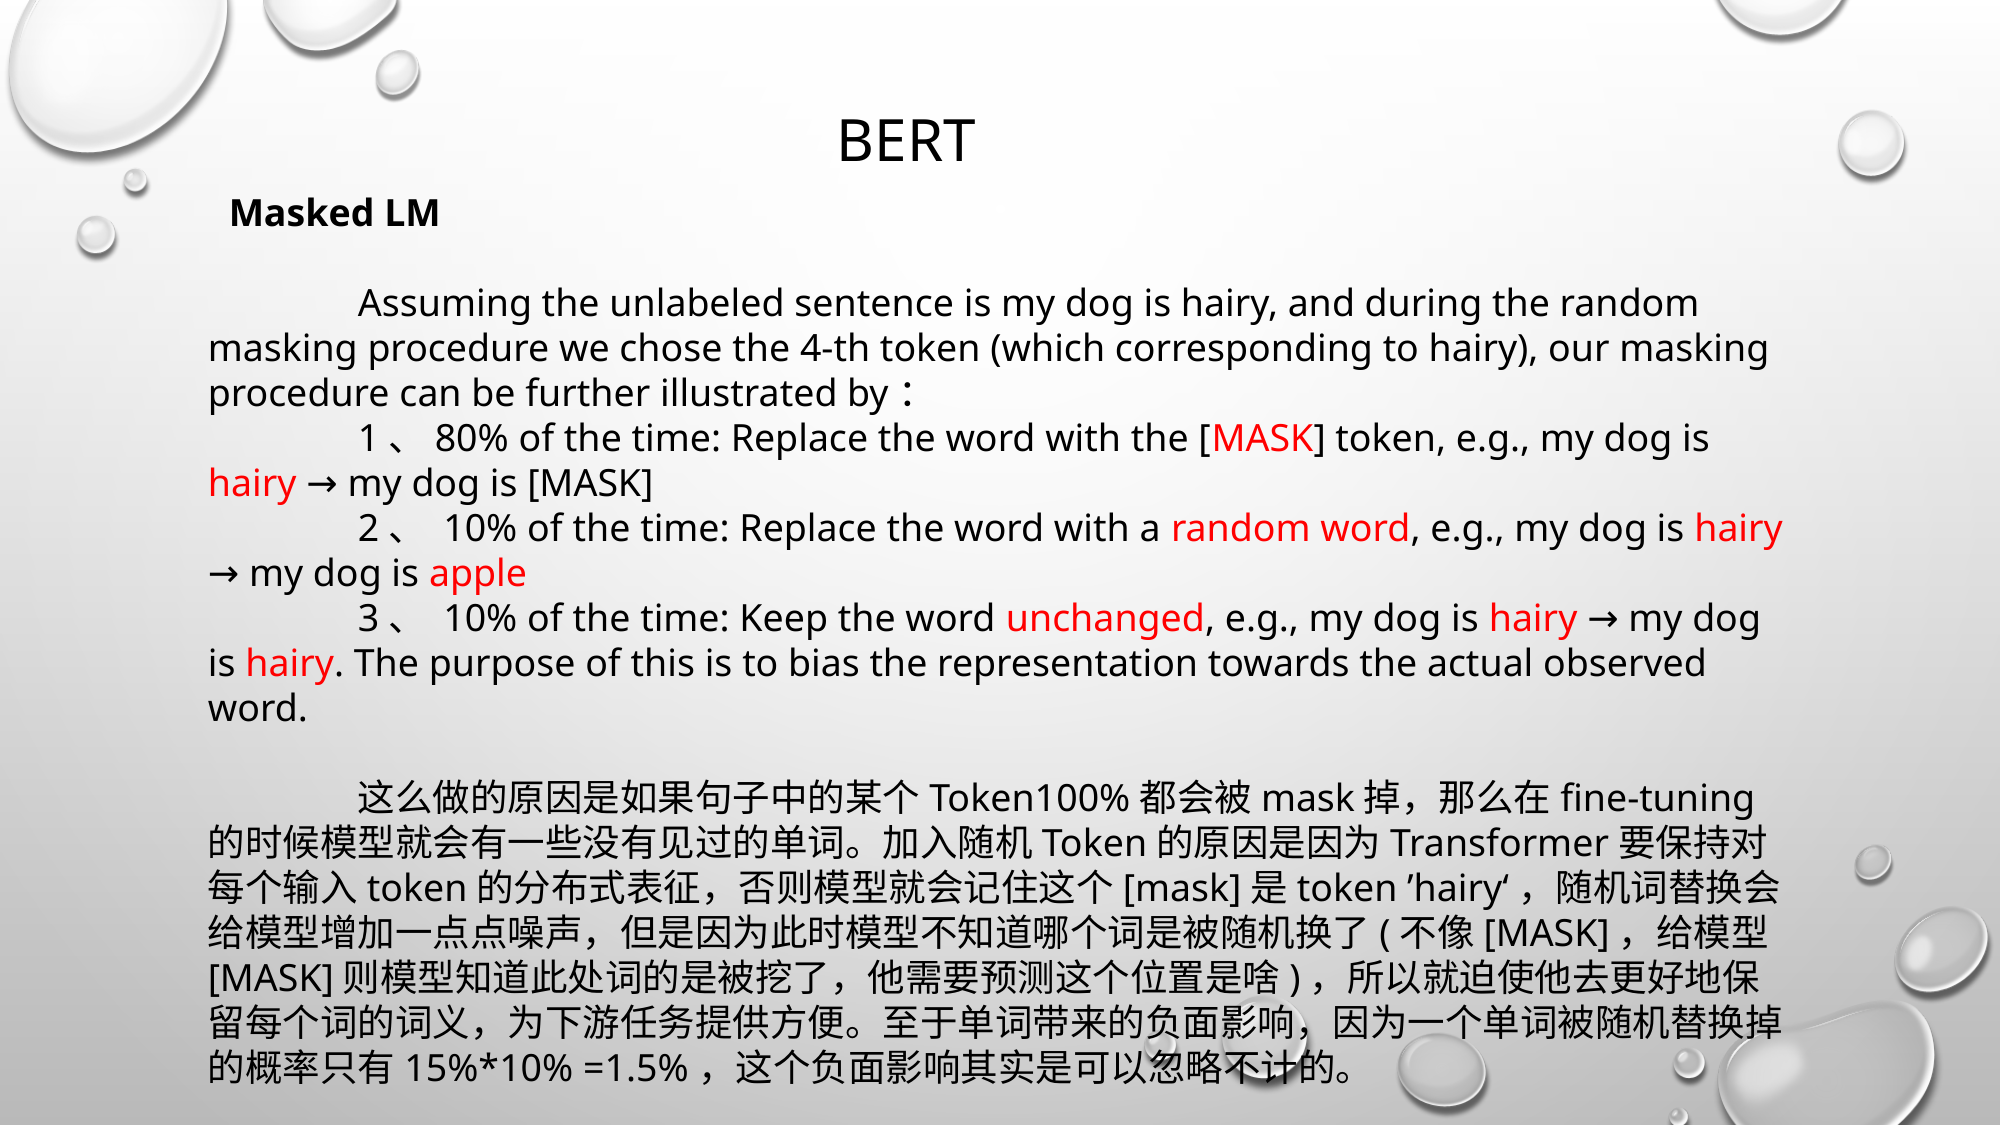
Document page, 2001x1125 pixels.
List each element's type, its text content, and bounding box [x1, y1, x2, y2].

text_box Assuming the unlabeled sentence is my dog is hairy, and during the random masking procedure we chose the 4-th token (which corresponding to hairy), our masking procedure can be further illustrated by： 1、80% of the time: Replace the word with the [MASK] token, e.g., my dog is hairy → my dog is [MASK] 2、 10% of the time: Replace the word with a random word, e.g., my dog is hairy → my dog is apple 3、 10% of the time: Keep the word unchanged, e.g., my dog is hairy → my dog is hairy. The purpose of this is to bias the representation towards the actual observed word. 这么做的原因是如果句子中的某个Token100%都会被mask掉，那么在fine-tuning的时候模型就会有一些没有见过的单词。加入随机Token的原因是因为Transformer要保持对每个输入token的分布式表征，否则模型就会记住这个[mask]是token ’hairy‘，随机词替换会给模型增加一点点噪声，但是因为此时模型不知道哪个词是被随机换了(不像[MASK]，给模型[MASK]则模型知道此处词的是被挖了，他需要预测这个位置是啥)，所以就迫使他去更好地保留每个词的词义，为下游任务提供方便。至于单词带来的负面影响，因为一个单词被随机替换掉的概率只有15%*10% =1.5%，这个负面影响其实是可以忽略不计的。 [193, 271, 1807, 1097]
picture [0, 0, 2000, 1125]
text_box BERT [822, 95, 991, 181]
text_box Masked LM [213, 181, 456, 242]
